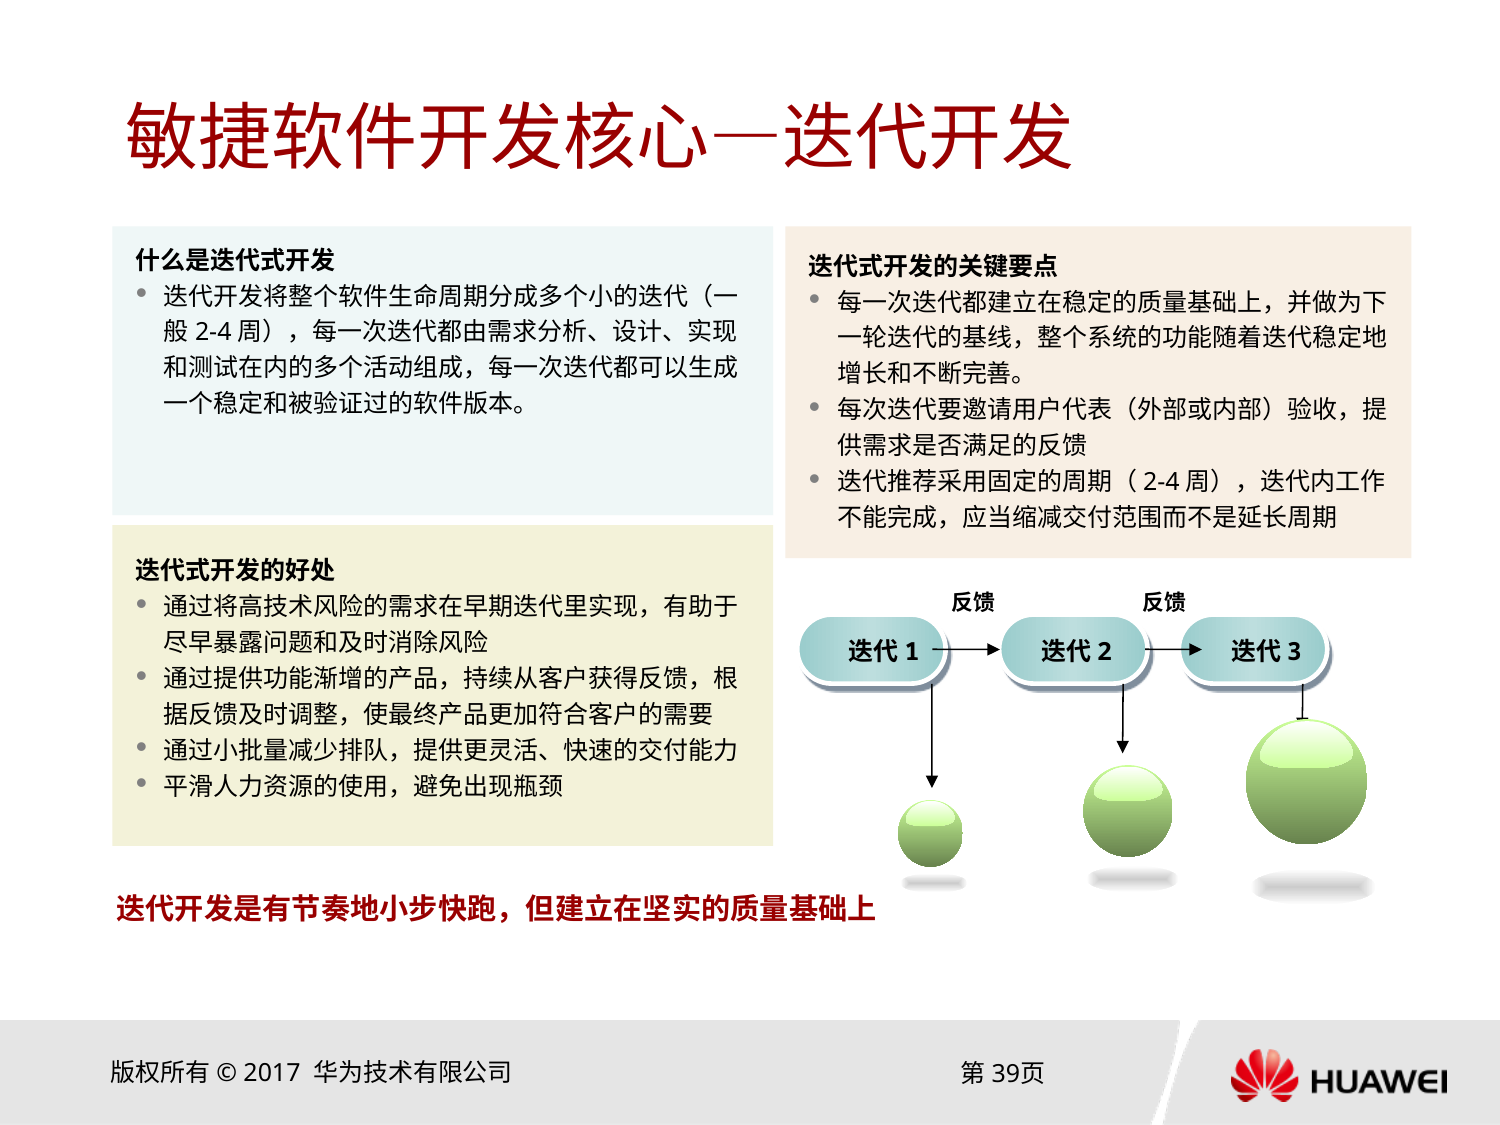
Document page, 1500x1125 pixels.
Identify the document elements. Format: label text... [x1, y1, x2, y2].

text_box 什么是迭代式开发 迭代开发将整个软件生命周期分成多个小的迭代（一般2-4周），每一次迭代都由需求分析、设计、实现和测试在内的多个活动组成，每一次迭代都可以生成一个稳定和被验证过的软件版本。 [112, 226, 774, 516]
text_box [796, 574, 1377, 906]
text_box 迭代式开发的关键要点 每一次迭代都建立在稳定的质量基础上，并做为下一轮迭代的基线，整个系统的功能随着迭代稳定地增长和不断完善。 每次迭代要邀请用户代表（外部或内部）验收，提供需求是否满足的反馈 迭代推荐采用固定的周期（2-4周），迭代内工作不能完成，应当缩减交付范围而不是延长周期 [785, 226, 1412, 559]
title 敏捷软件开发核心—迭代开发 [111, 63, 1378, 207]
text_box 迭代式开发的好处 通过将高技术风险的需求在早期迭代里实现，有助于尽早暴露问题和及时消除风险 通过提供功能渐增的产品，持续从客户获得反馈，根据反馈及时调整，使最终产品更加符合客户的需要 通过小批量减少排队，提供更灵活、快速的交付能力 平滑人力资源的使用，避免出现瓶颈 [112, 525, 774, 846]
text_box 迭代开发是有节奏地小步快跑，但建立在坚实的质量基础上 [106, 885, 1117, 930]
picture [0, 1020, 1500, 1125]
